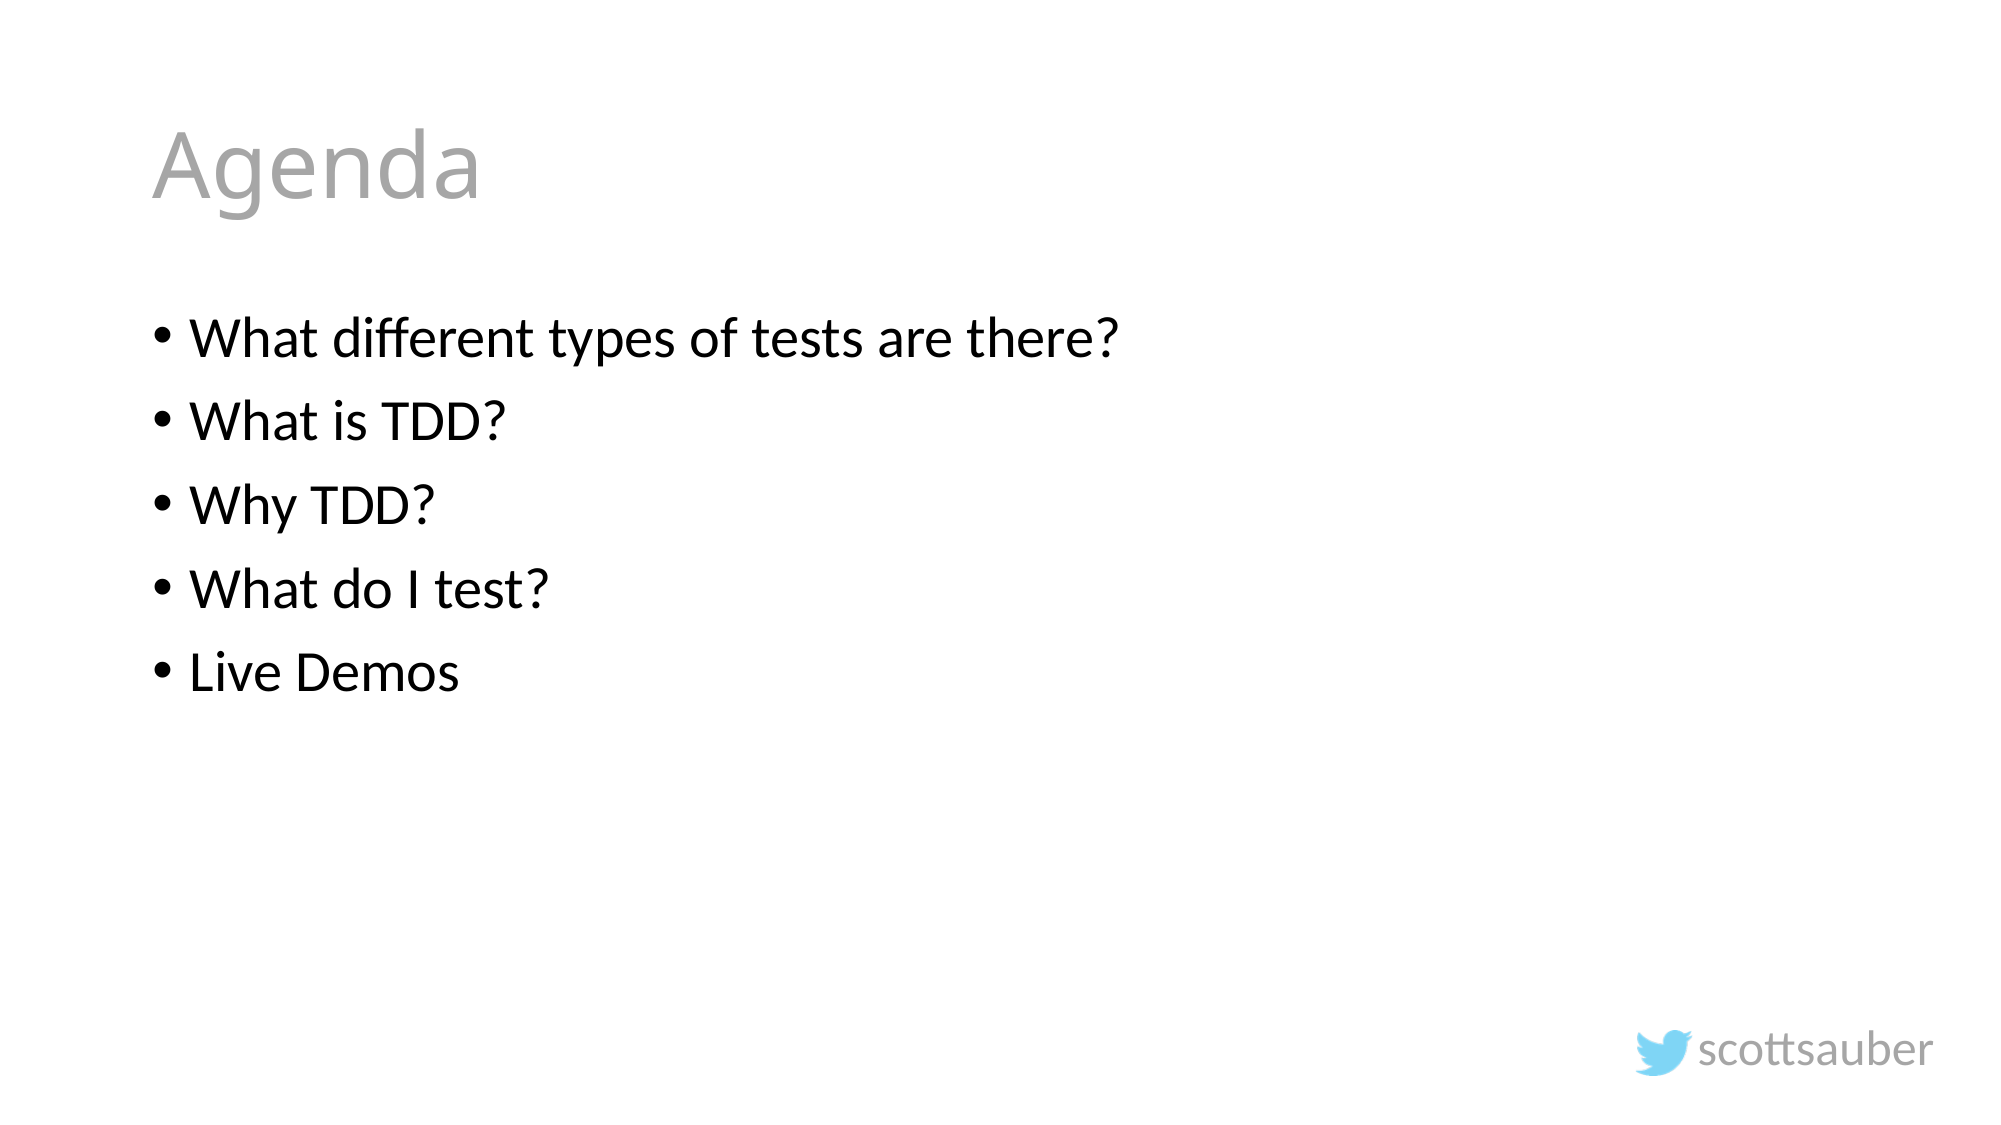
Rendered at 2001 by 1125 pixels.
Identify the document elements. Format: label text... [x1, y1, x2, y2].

list What different types of tests are there? What is TDD? Why TDD? What do I test? Live Demos [137, 299, 1863, 1125]
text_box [1635, 1014, 1986, 1093]
title Agenda [137, 59, 1863, 278]
